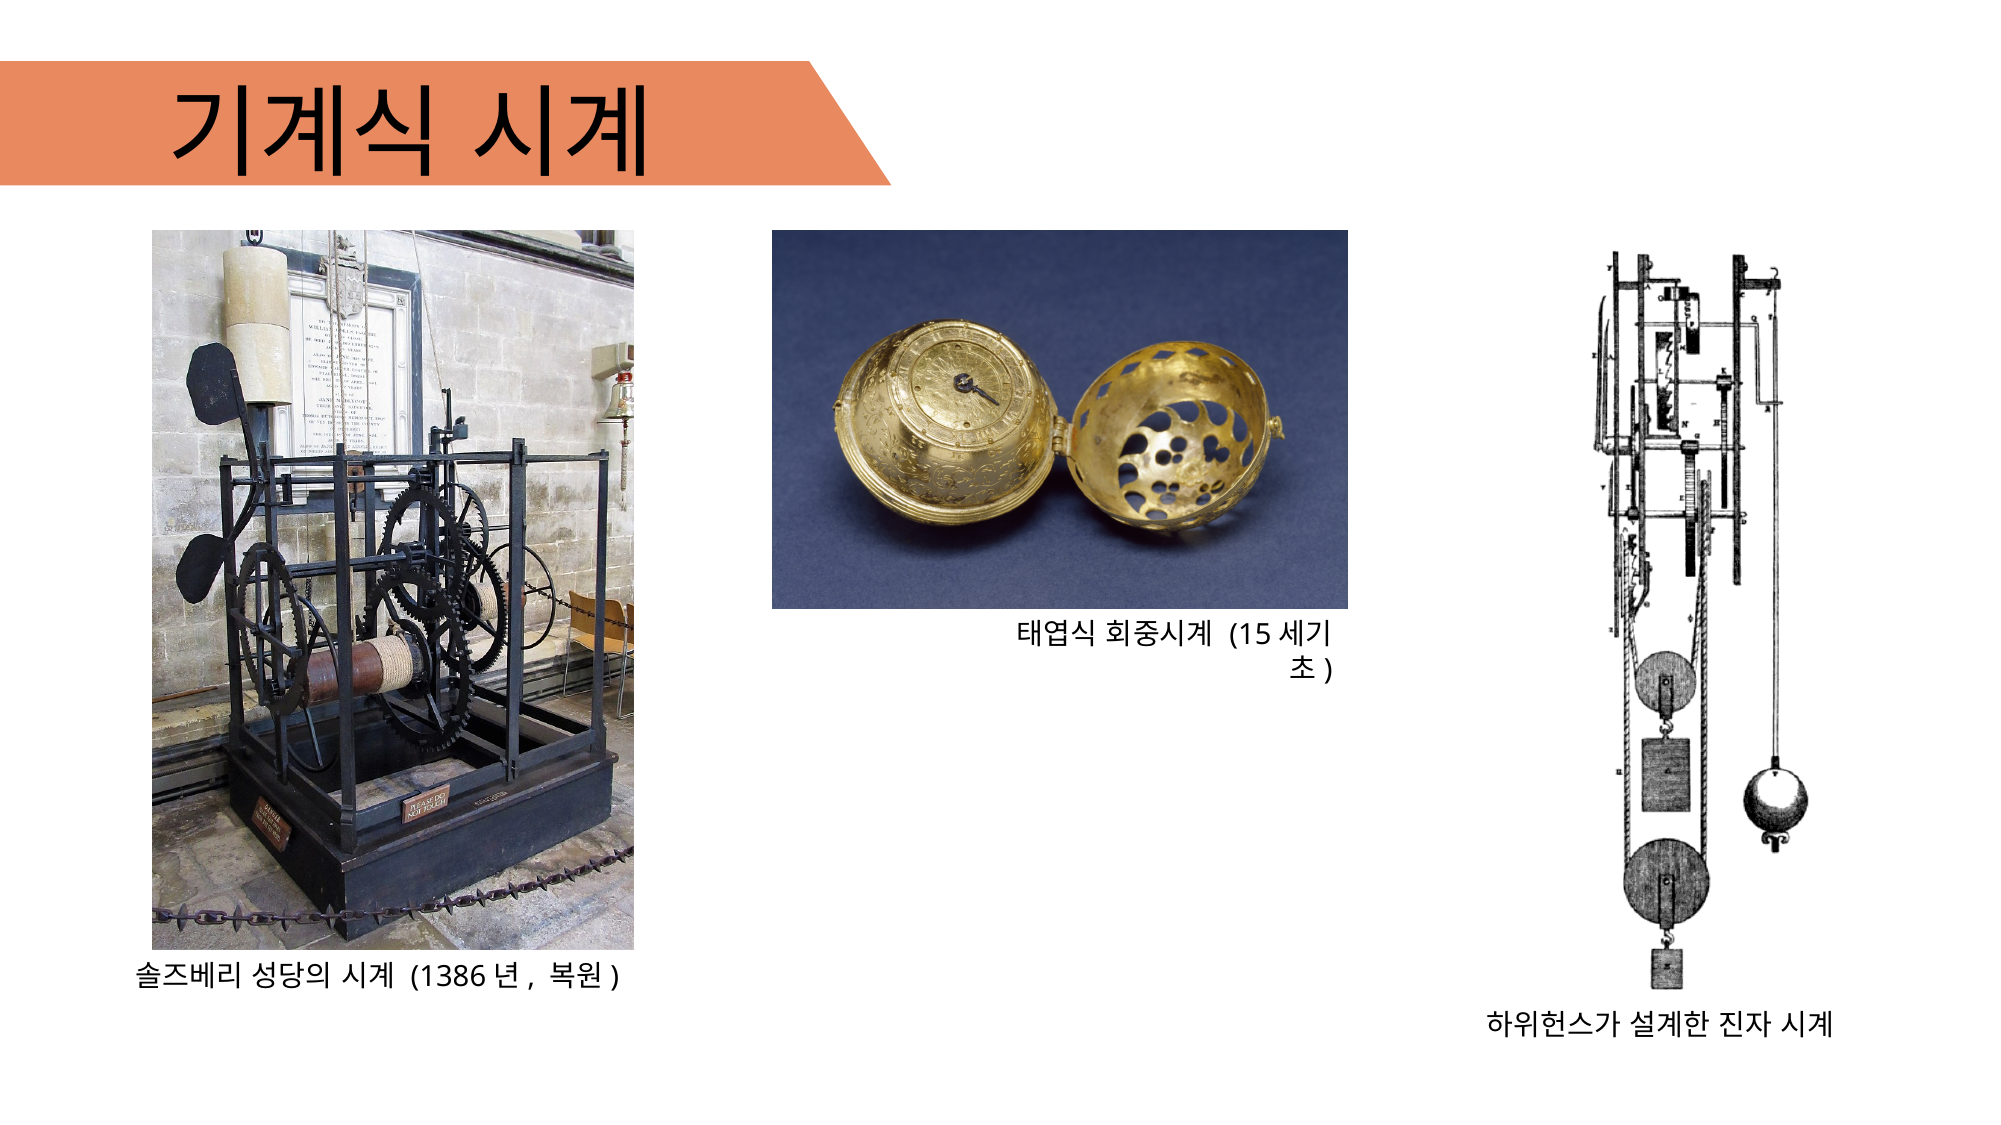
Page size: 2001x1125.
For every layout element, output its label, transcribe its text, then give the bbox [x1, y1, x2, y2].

picture [152, 230, 634, 950]
text_box [0, 60, 894, 187]
text_box 기계식 시계 [152, 61, 698, 196]
text_box 하위헌스가 설계한 진자 시계 [1464, 998, 1850, 1049]
text_box 태엽식 회중시계 (15세기 초) [961, 609, 1348, 693]
text_box 솔즈베리 성당의 시계 (1386년, 복원) [107, 949, 634, 1000]
picture [772, 230, 1348, 609]
picture [1556, 230, 1830, 1010]
